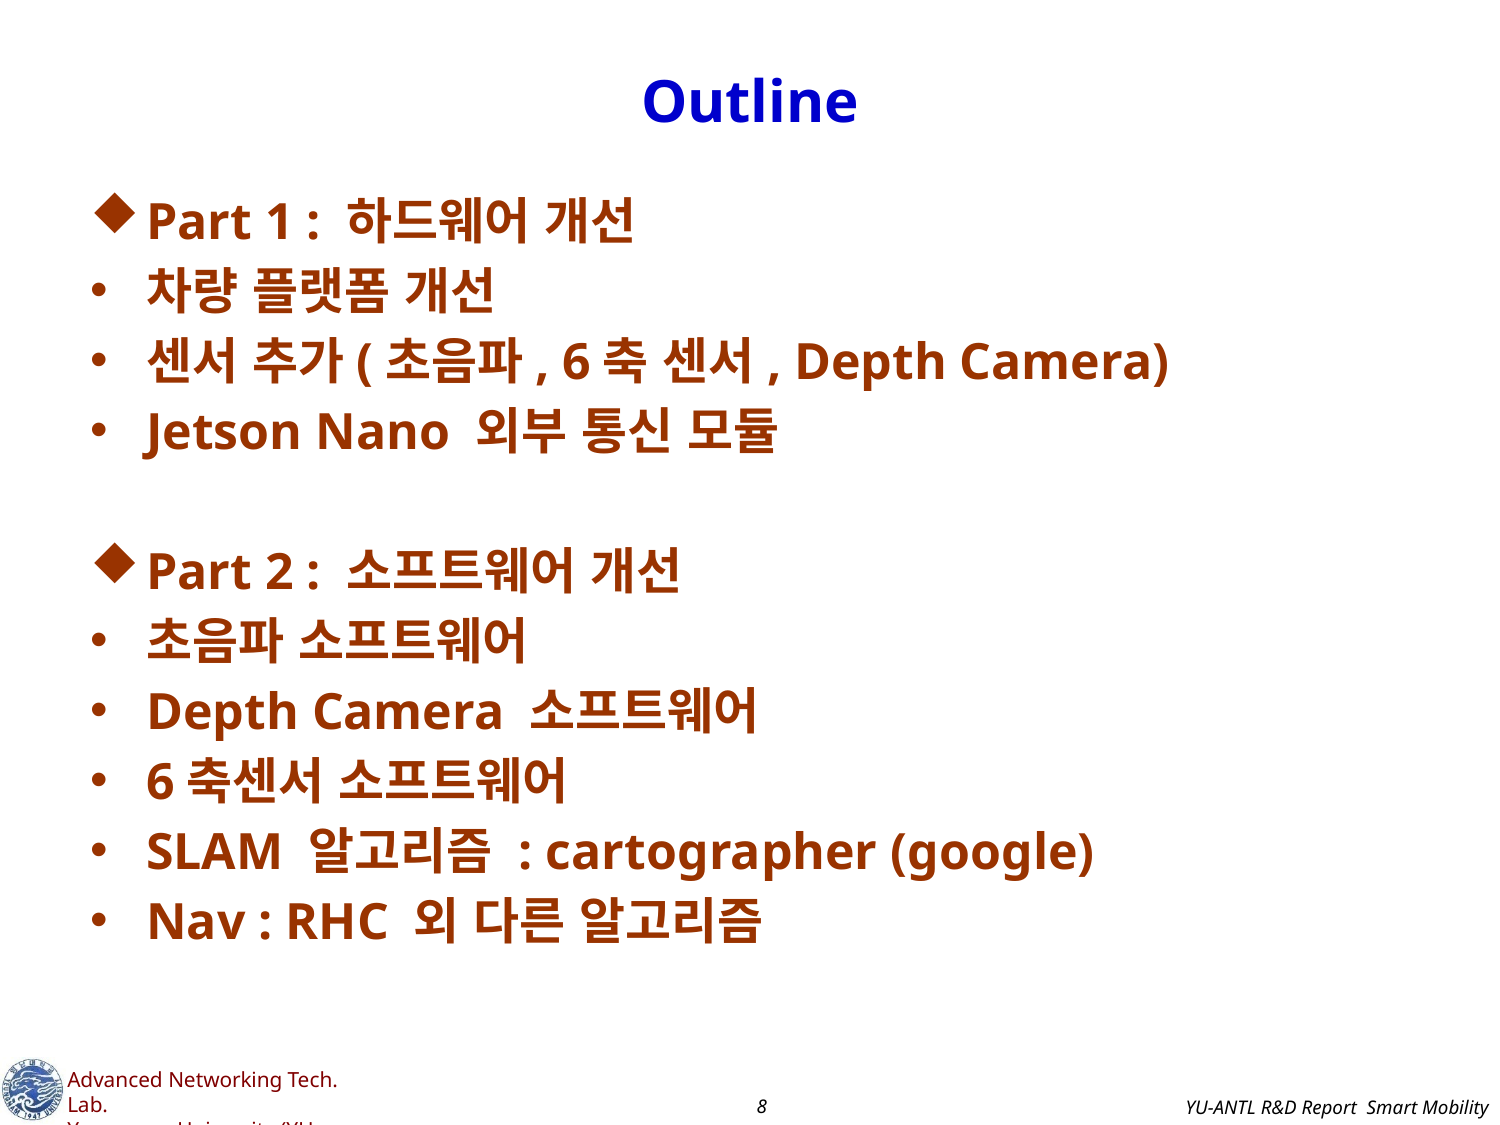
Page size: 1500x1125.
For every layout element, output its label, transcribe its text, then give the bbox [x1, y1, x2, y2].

picture [0, 1057, 66, 1124]
list Part 1 : 하드웨어 개선 차량 플랫폼 개선 센서 추가(초음파, 6축 센서, Depth Camera) Jetson Nano 외부 통신 모듈 Part 2 : 소프트웨어 개선 초음파 소프트웨어 Depth Camera 소프트웨어 6축센서 소프트웨어 SLAM 알고리즘 : cartographer (google) Nav : RHC 외 다른 알고리즘 [74, 181, 1426, 1006]
title Outline [74, 44, 1426, 154]
